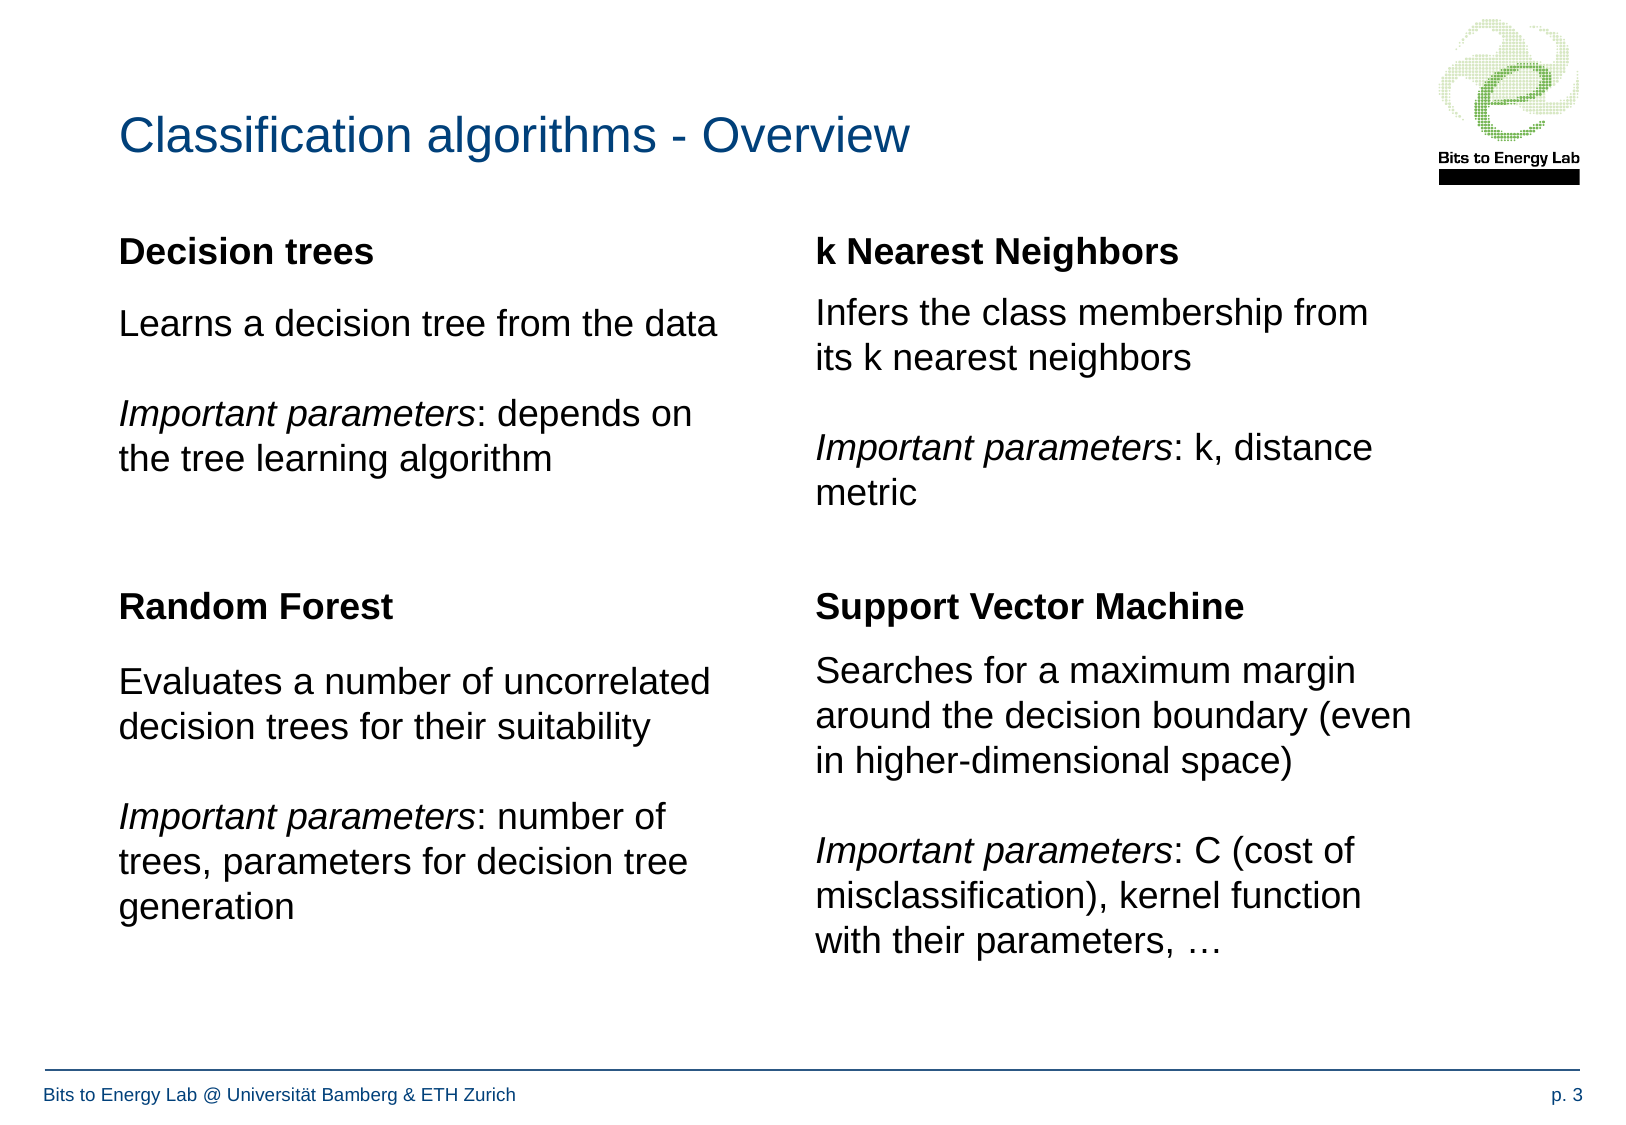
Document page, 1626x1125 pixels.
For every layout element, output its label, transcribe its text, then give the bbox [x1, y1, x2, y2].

text_box Support Vector Machine [800, 574, 1431, 634]
text_box Learns a decision tree from the data Important parameters: depends on the tree learning algorithm [103, 291, 742, 487]
text_box Infers the class membership from its k nearest neighbors Important parameters: k, distance metric [800, 280, 1431, 521]
text_box Searches for a maximum margin around the decision boundary (even in higher-dimensional space) Important parameters: C (cost of misclassification), kernel function with their parameters, … [800, 638, 1431, 968]
title Classification algorithms - Overview [103, 44, 1415, 220]
text_box Random Forest [103, 574, 687, 634]
text_box k Nearest Neighbors [800, 219, 1431, 280]
text_box Decision trees [103, 219, 687, 280]
text_box Evaluates a number of uncorrelated decision trees for their suitability Important parameters: number of trees, parameters for decision tree generation [103, 649, 742, 935]
